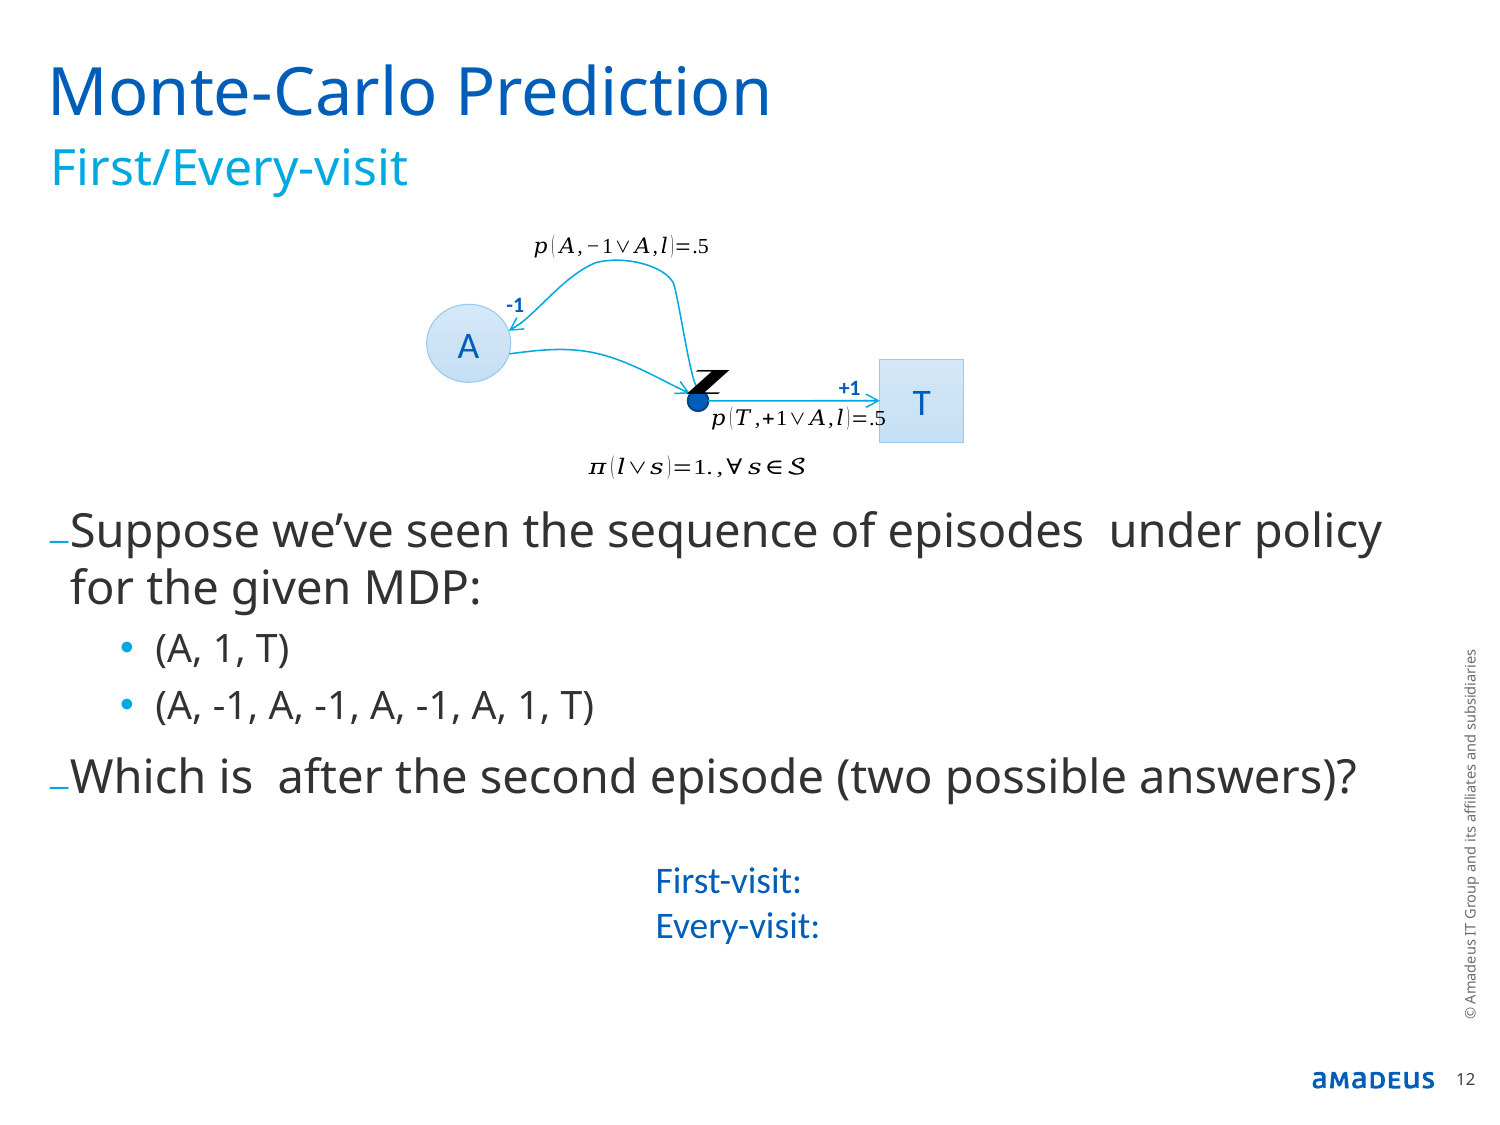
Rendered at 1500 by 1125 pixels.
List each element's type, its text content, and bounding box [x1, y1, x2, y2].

title Monte-Carlo Prediction [33, 48, 1418, 128]
footer © Amadeus IT Group and its affiliates and subsidiaries [1455, 528, 1484, 1035]
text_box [426, 232, 964, 482]
slide_number 12 [1443, 1065, 1489, 1095]
list First/Every-visit [36, 127, 1418, 205]
